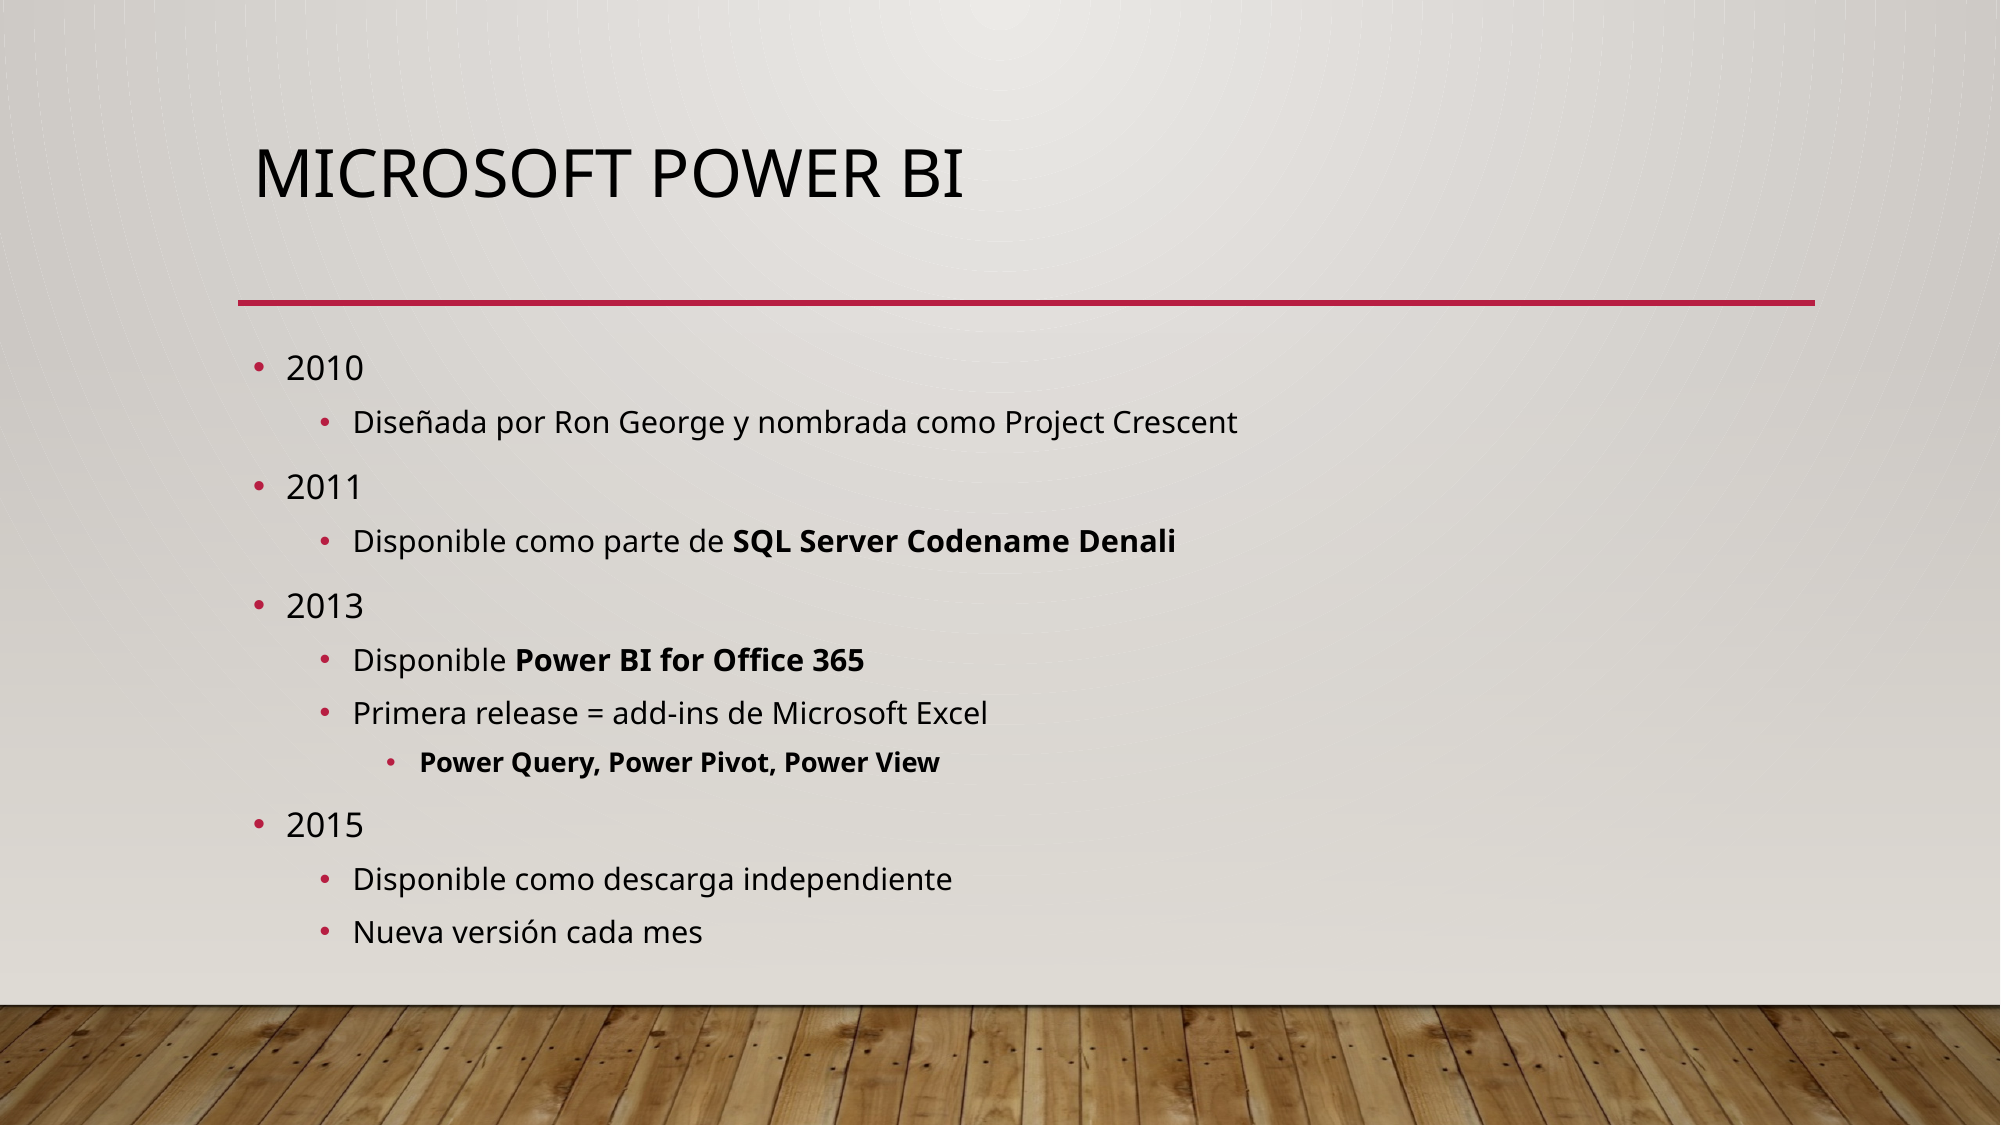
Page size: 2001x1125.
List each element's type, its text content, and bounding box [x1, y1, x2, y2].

picture [0, 1005, 2000, 1125]
title MICROSOFT POWER BI [238, 131, 1814, 305]
list 2010 Diseñada por Ron George y nombrada como Project Crescent 2011 Disponible como parte de SQL Server Codename Denali 2013 Disponible Power BI for Office 365 Primera release = add-ins de Microsoft Excel Power Query, Power Pivot, Power View 2015 Disponible como descarga independiente Nueva versión cada mes [238, 330, 1814, 965]
